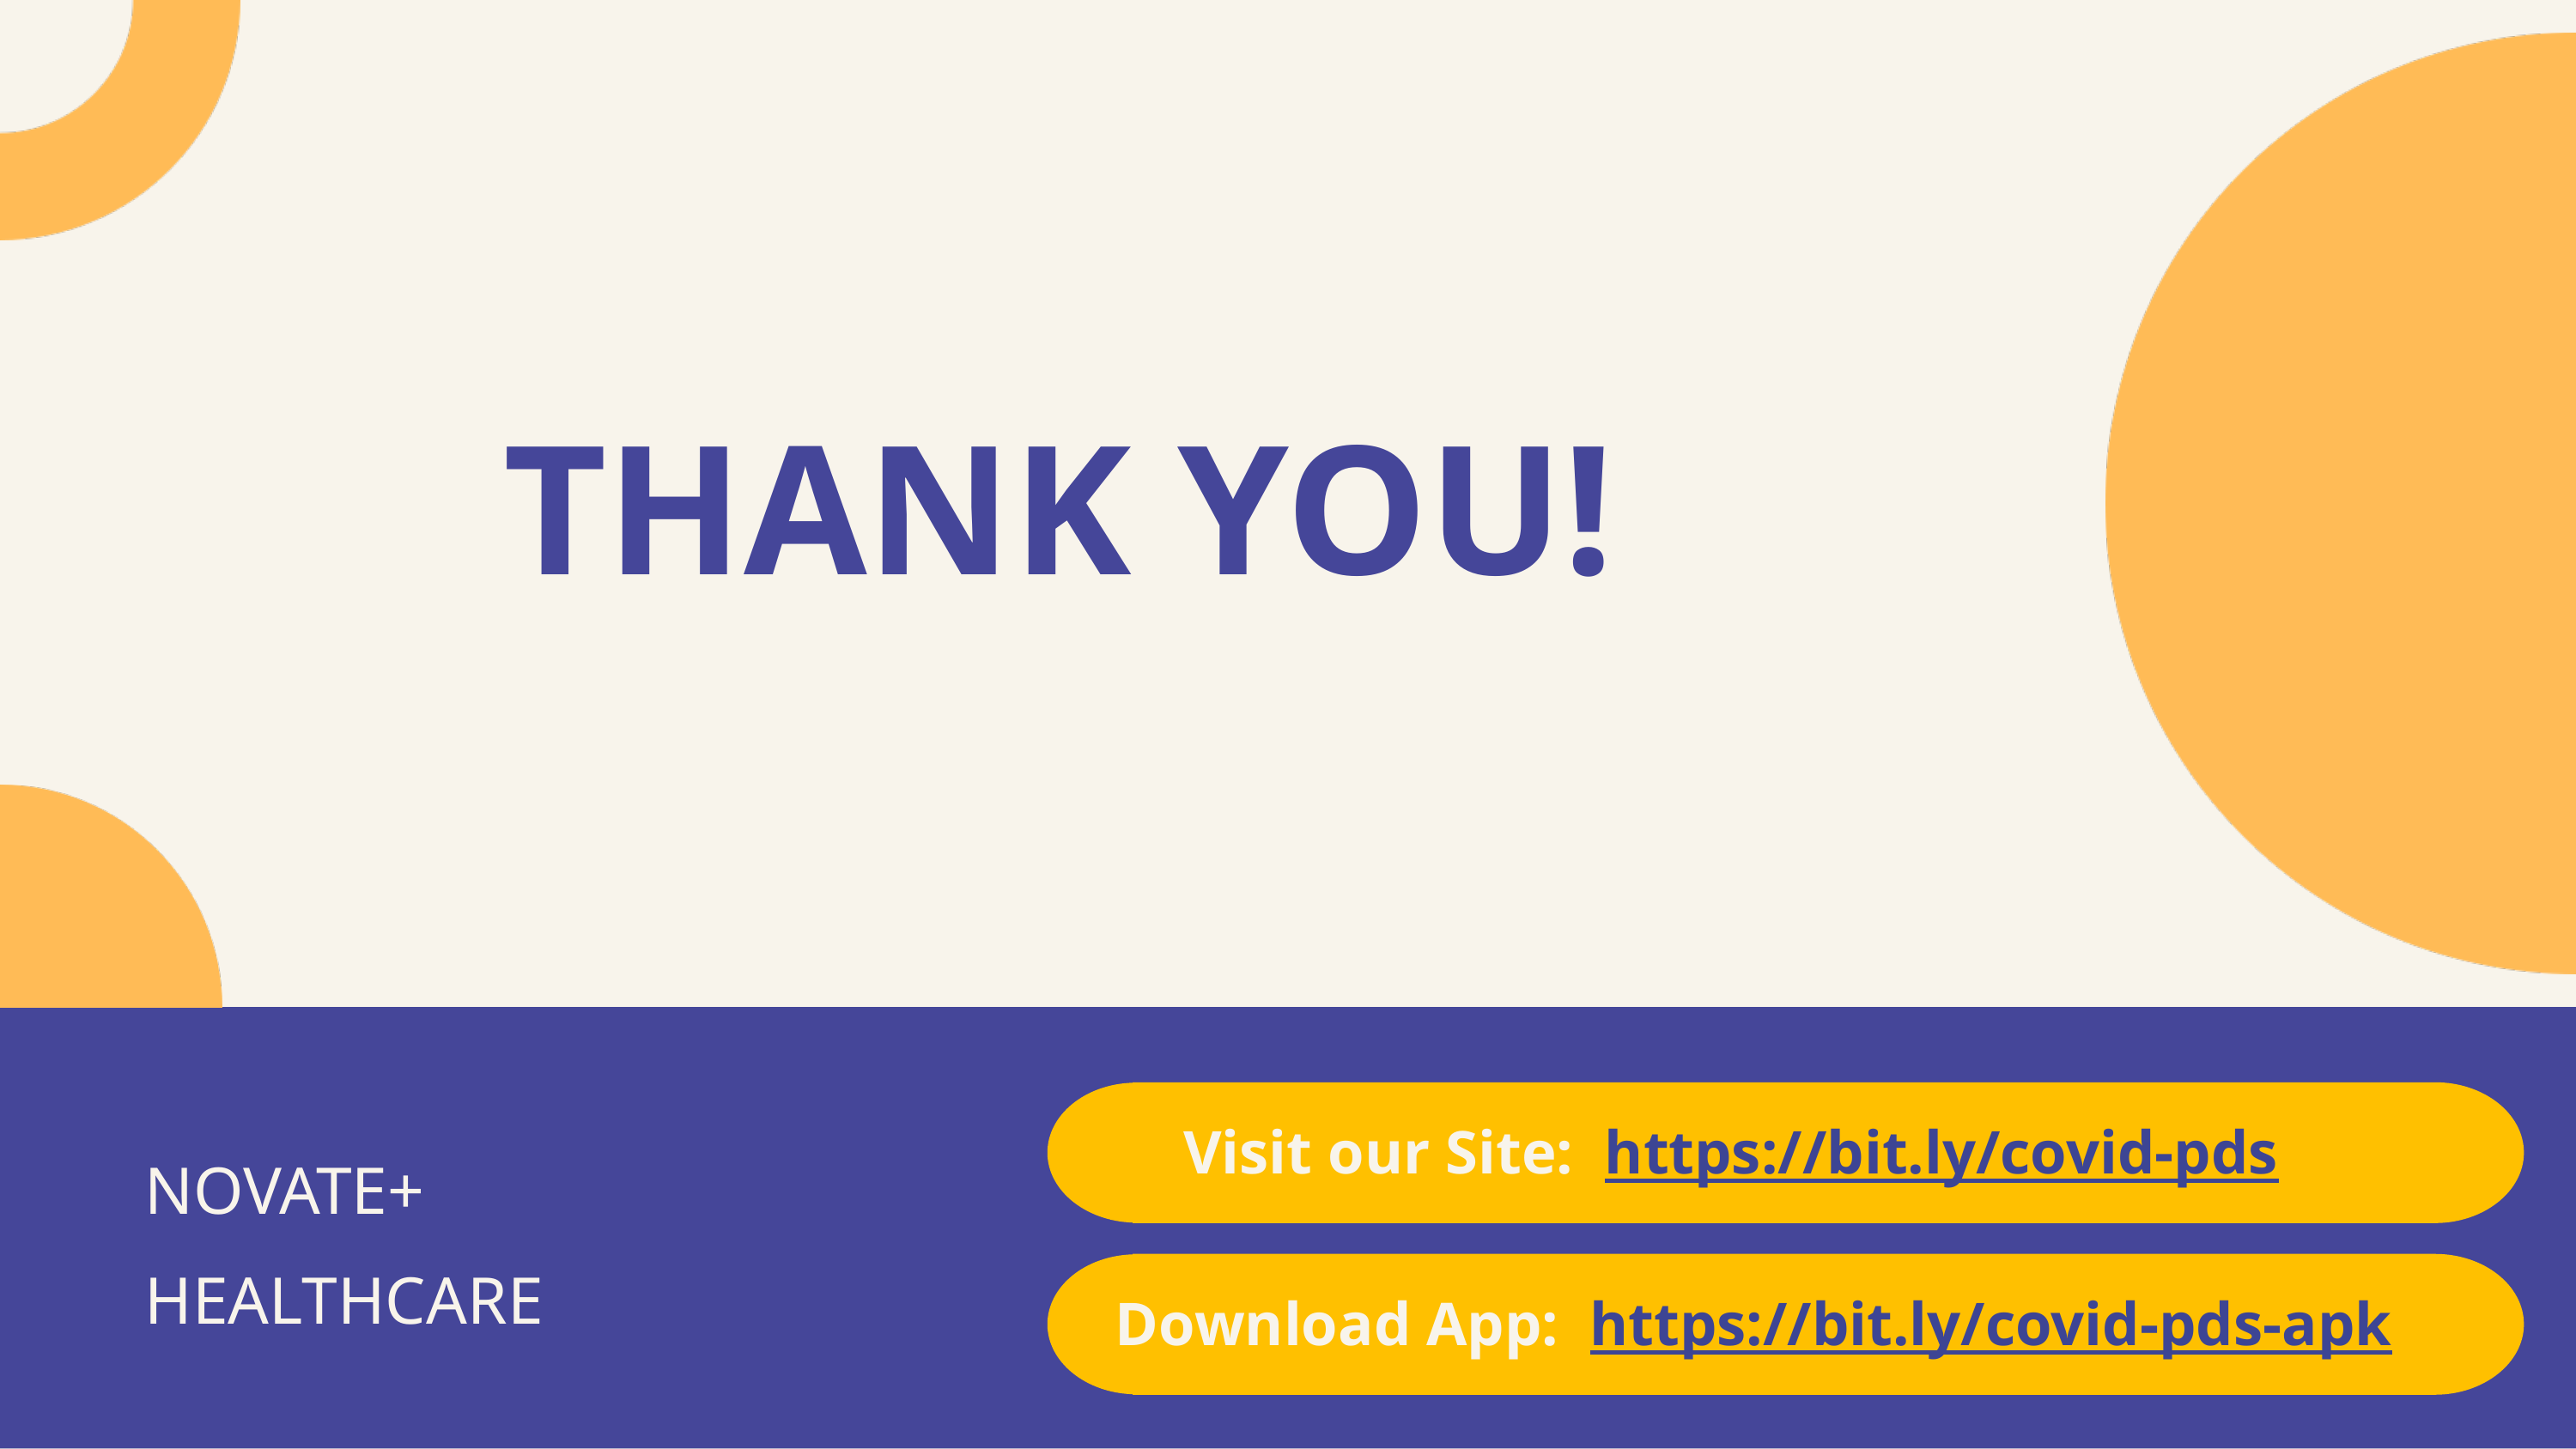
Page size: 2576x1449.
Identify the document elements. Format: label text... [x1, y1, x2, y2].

text_box [0, 1007, 2576, 1449]
text_box Visit our Site: https://bit.ly/covid-pds [1170, 1101, 2374, 1193]
text_box [1047, 1253, 2524, 1395]
picture [0, 785, 222, 1008]
text_box NOVATE+ HEALTHCARE [144, 1117, 915, 1328]
text_box [1047, 1082, 2524, 1223]
picture [0, 0, 240, 240]
text_box THANK YOU! [490, 383, 1866, 624]
text_box Download App: https://bit.ly/covid-pds-apk [1102, 1273, 2493, 1365]
picture [1870, 34, 2576, 974]
